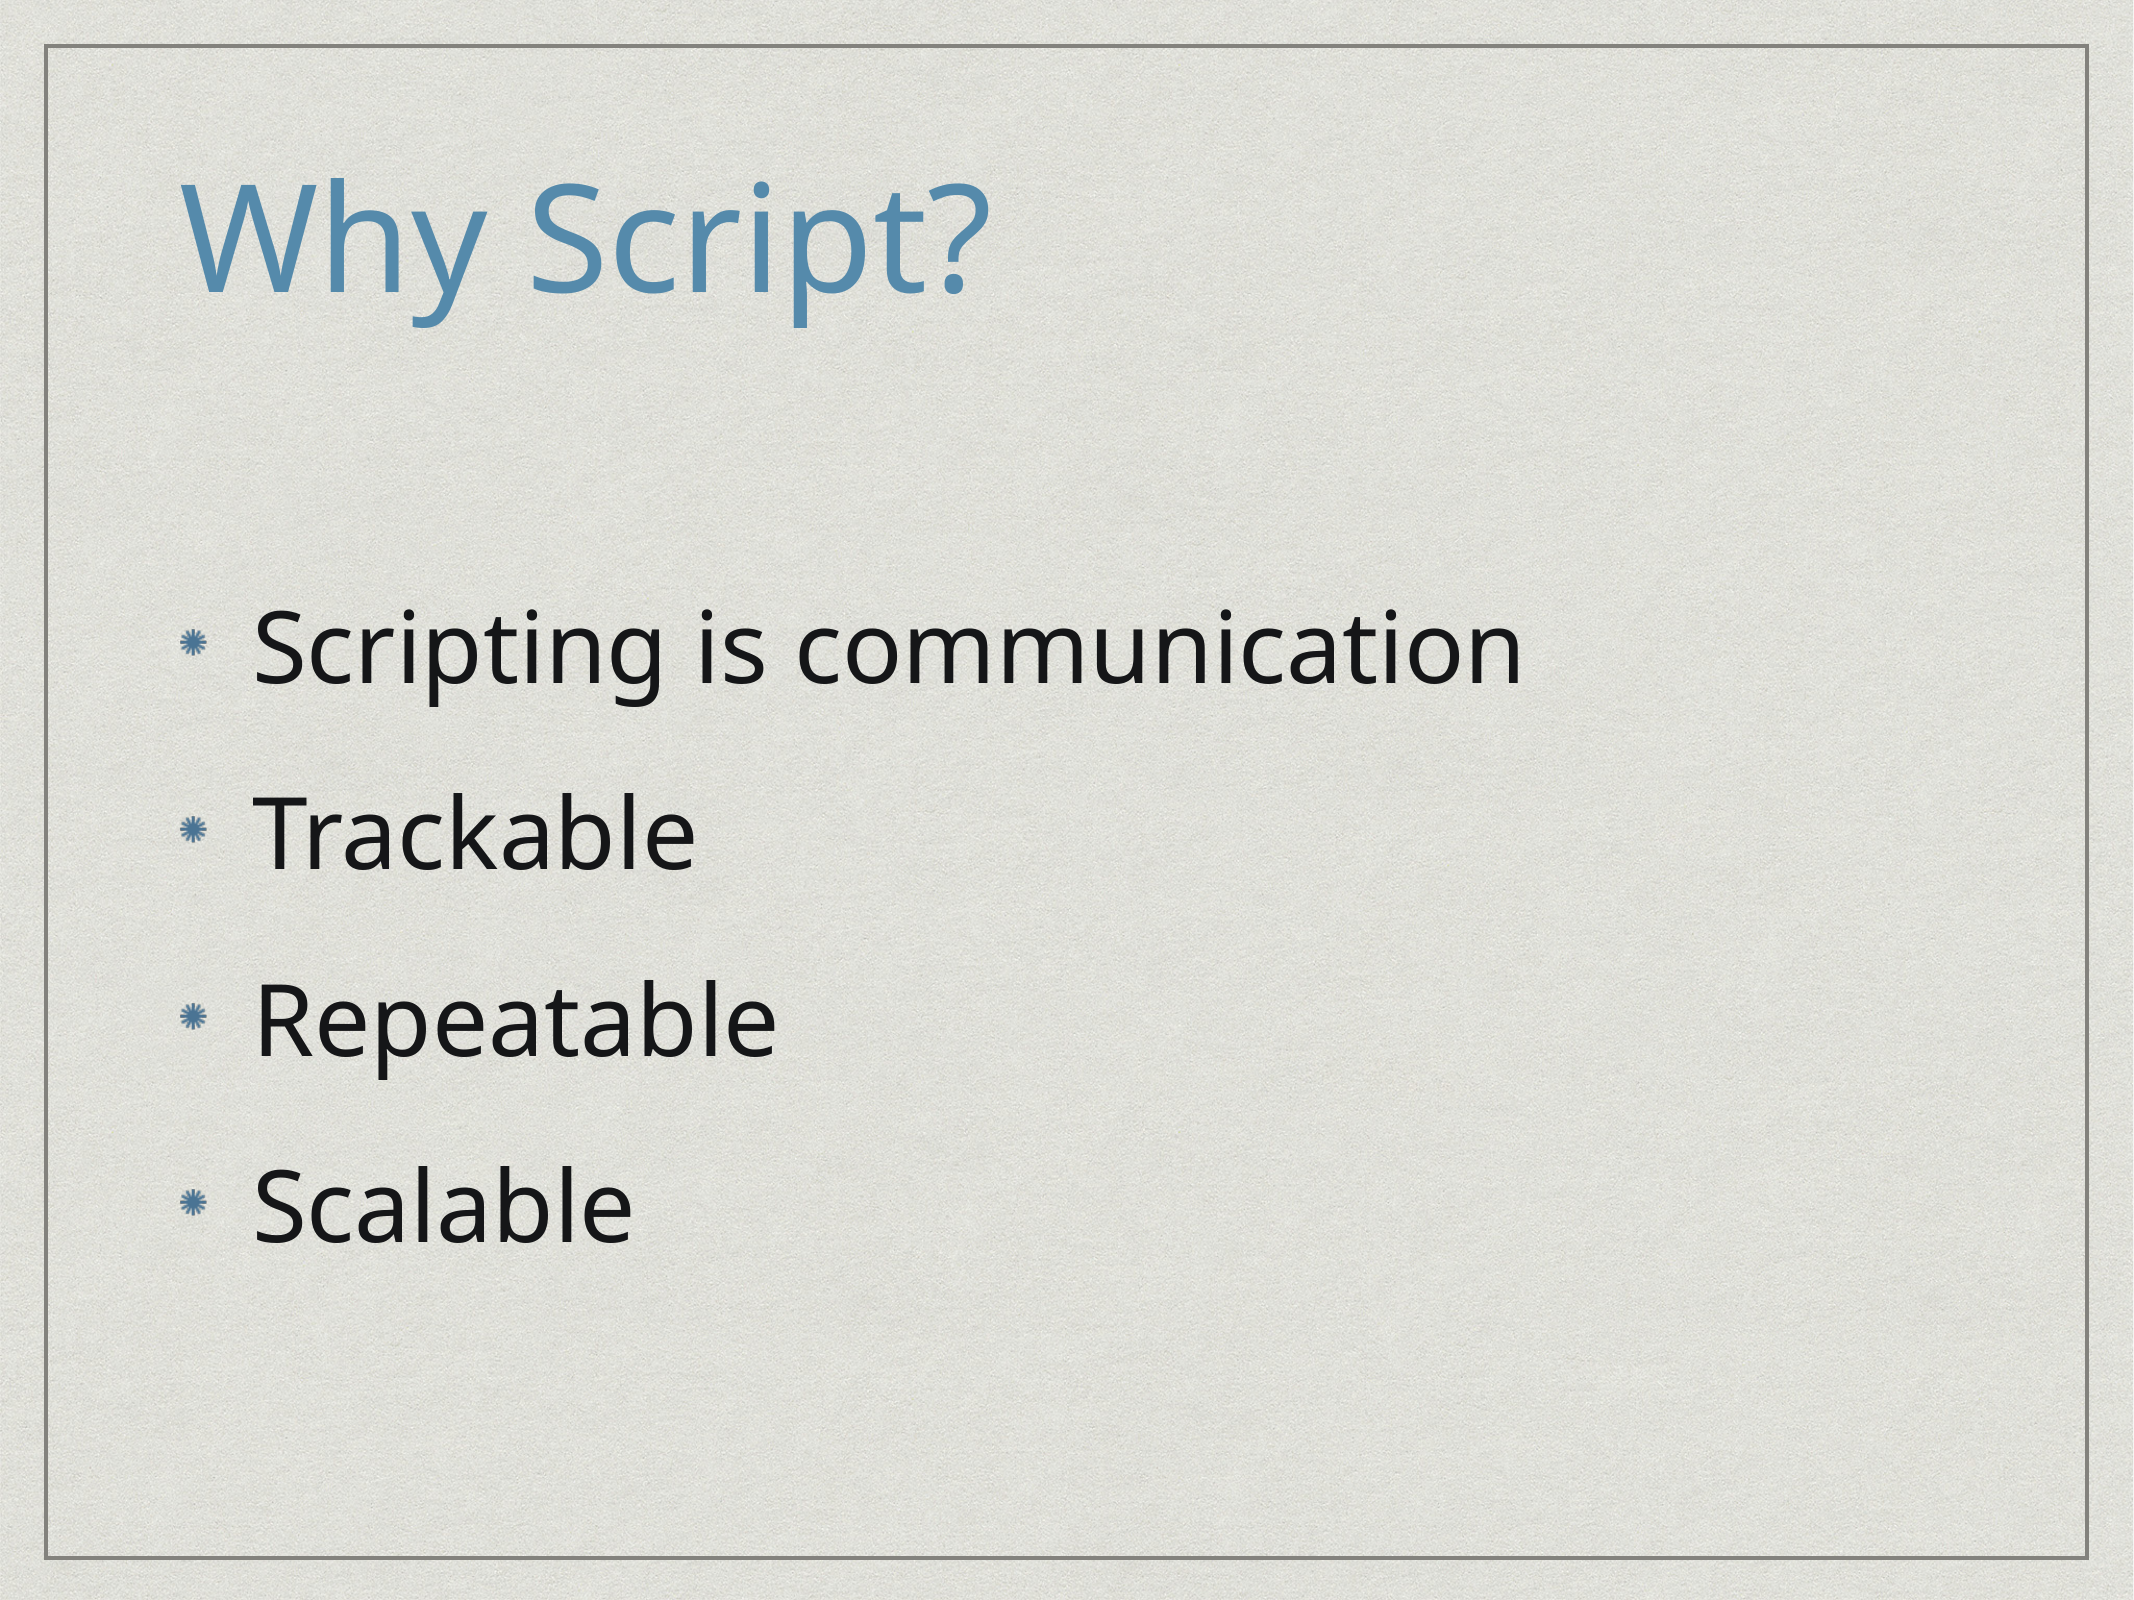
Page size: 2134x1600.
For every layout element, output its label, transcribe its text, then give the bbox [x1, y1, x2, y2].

title Why Script? [170, 43, 1963, 445]
list Scripting is communication Trackable Repeatable Scalable [170, 453, 1963, 1393]
picture [0, 0, 2134, 1600]
